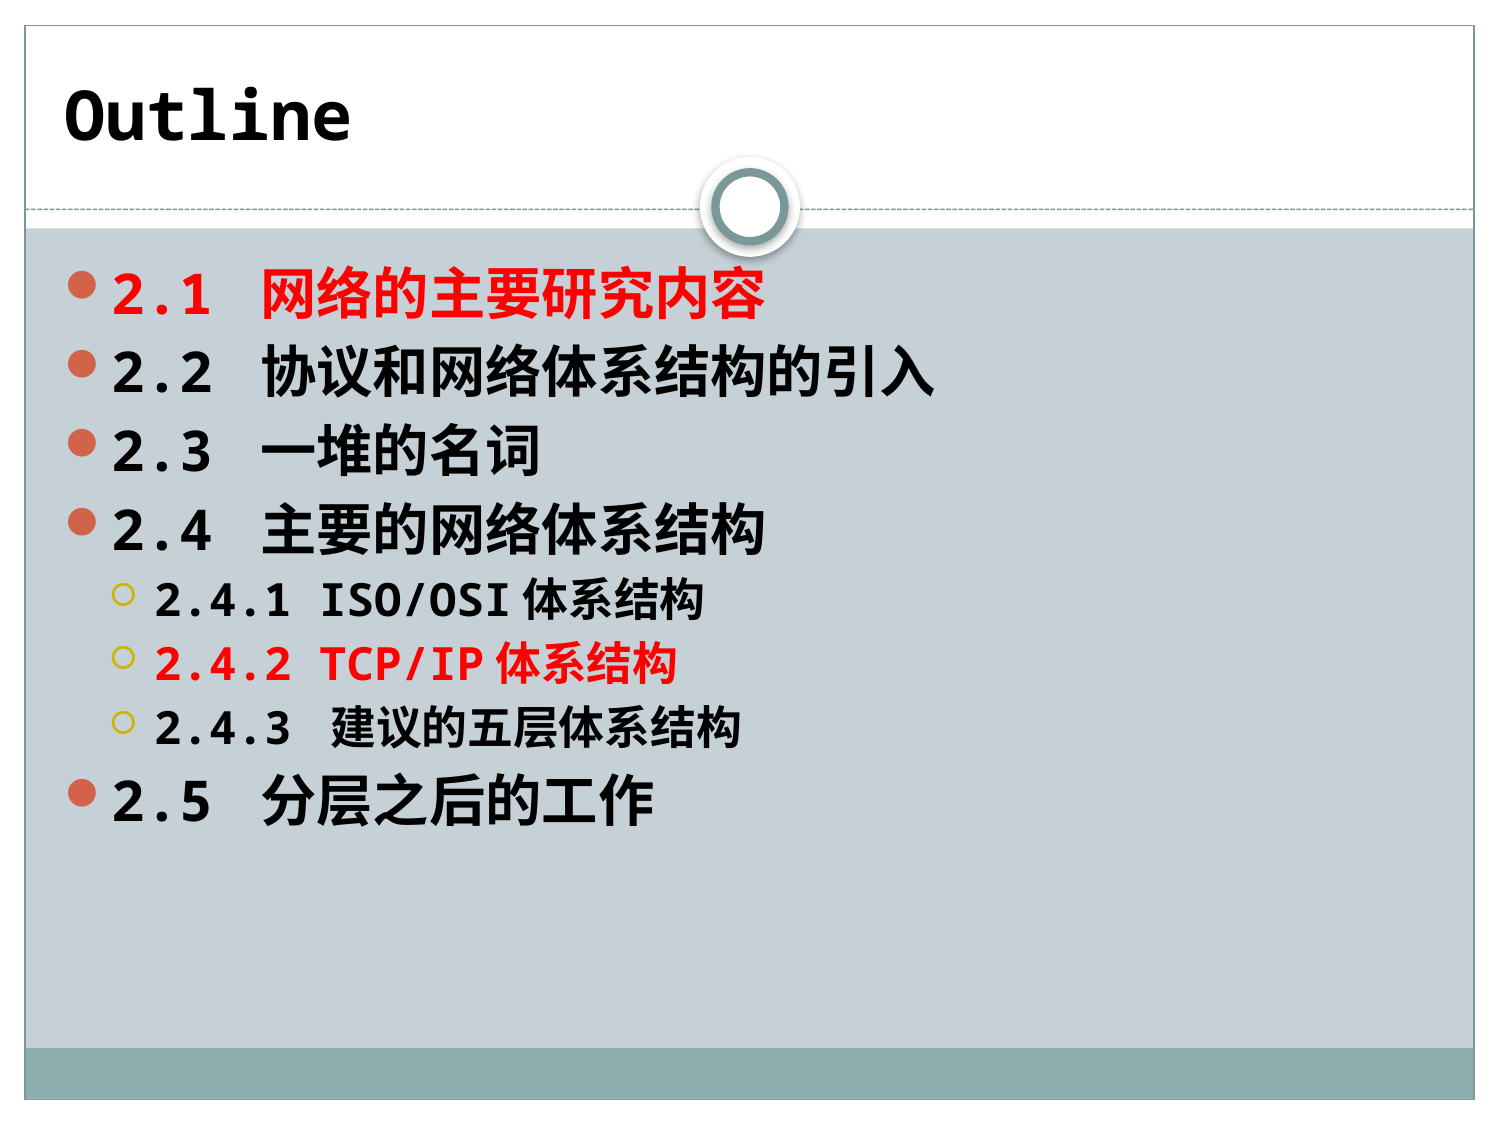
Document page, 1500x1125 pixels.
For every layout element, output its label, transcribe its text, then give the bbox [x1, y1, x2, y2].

list 2.1 网络的主要研究内容 2.2 协议和网络体系结构的引入 2.3 一堆的名词 2.4 主要的网络体系结构 2.4.1 ISO/OSI体系结构 2.4.2 TCP/IP体系结构 2.4.3 建议的五层体系结构 2.5 分层之后的工作 [49, 250, 1445, 1001]
title Outline [49, 37, 1450, 162]
